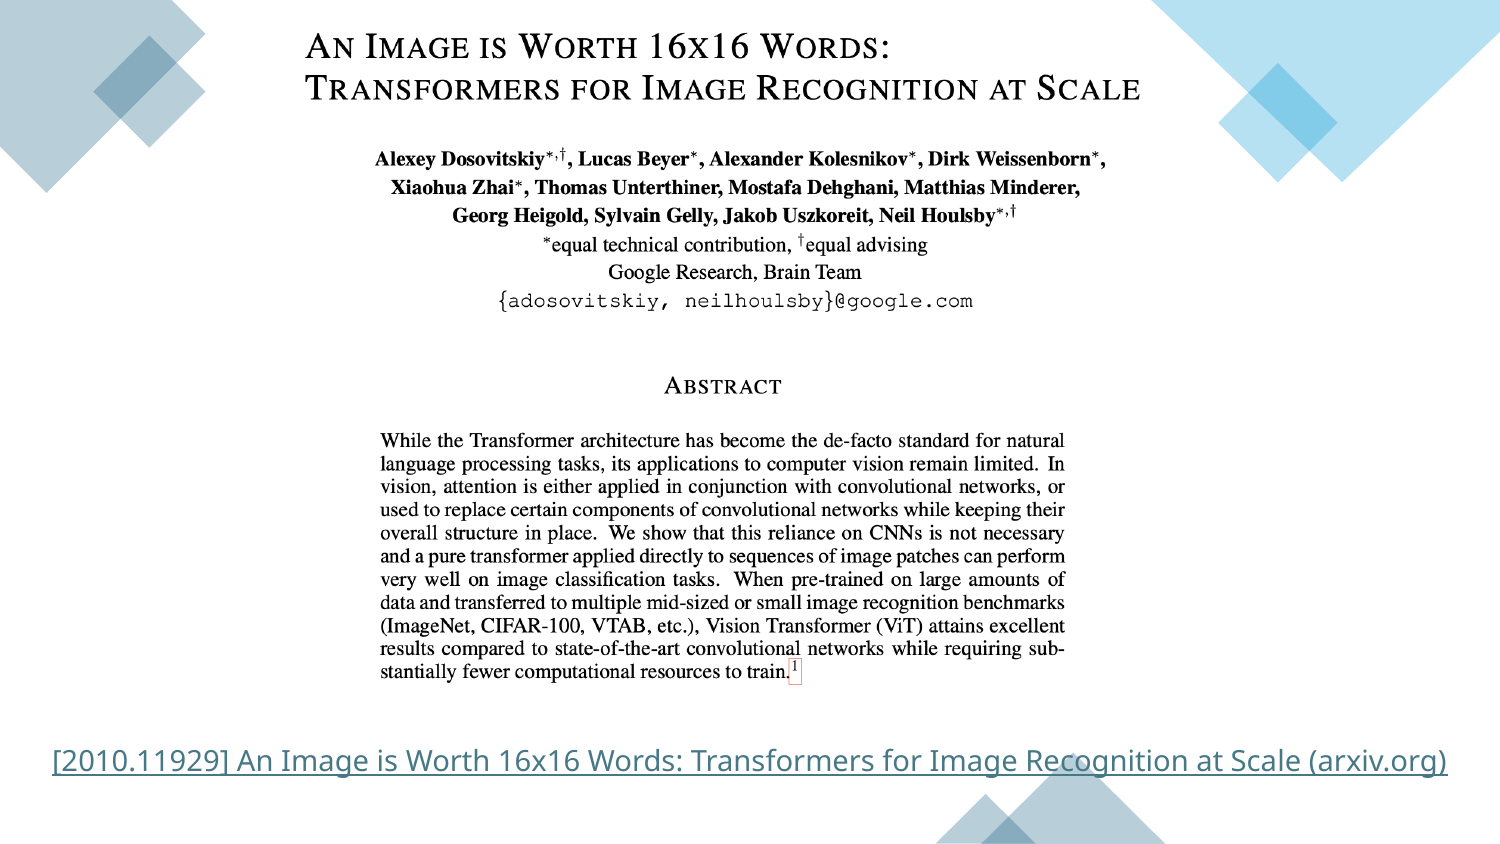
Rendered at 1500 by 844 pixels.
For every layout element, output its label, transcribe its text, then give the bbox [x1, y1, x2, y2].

text_box [0, 0, 208, 196]
text_box [2010.11929] An Image is Worth 16x16 Words: Transformers for Image Recognition at Scale (arxiv.org) [14, 703, 1486, 843]
text_box [1215, 93, 1309, 185]
text_box [91, 33, 208, 150]
text_box [1148, 0, 1500, 185]
picture [287, 20, 1141, 708]
text_box [0, 0, 1500, 844]
